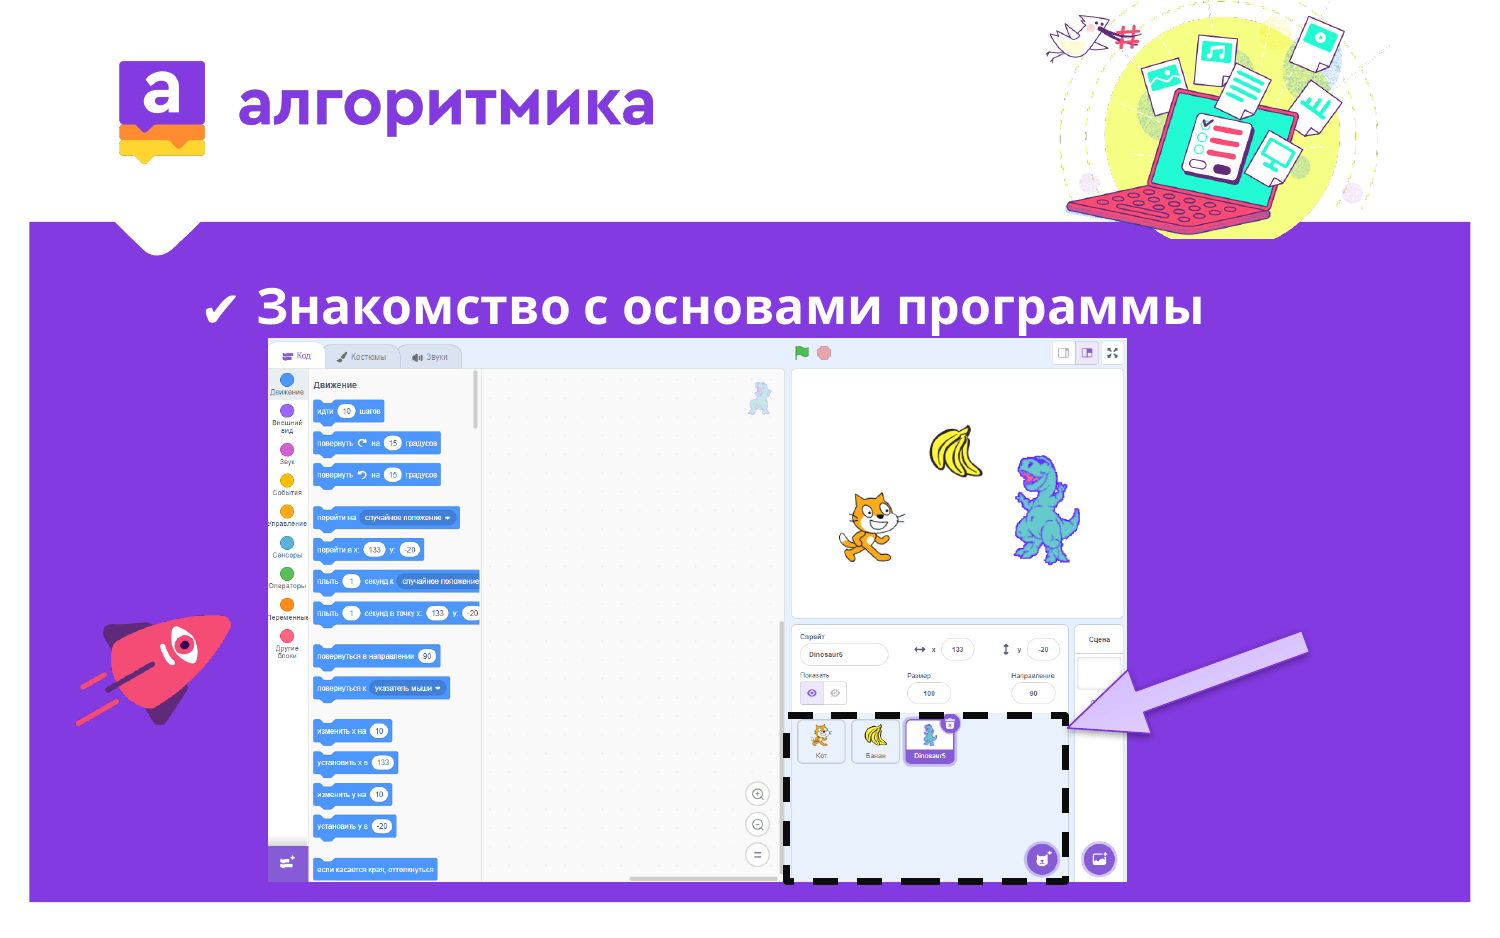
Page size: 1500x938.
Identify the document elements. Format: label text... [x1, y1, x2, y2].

picture [267, 338, 1128, 882]
picture [119, 61, 653, 164]
picture [1040, 0, 1393, 240]
text_box [1132, 630, 1310, 734]
title Знакомство с основами программы [188, 239, 1458, 370]
picture [73, 567, 256, 761]
